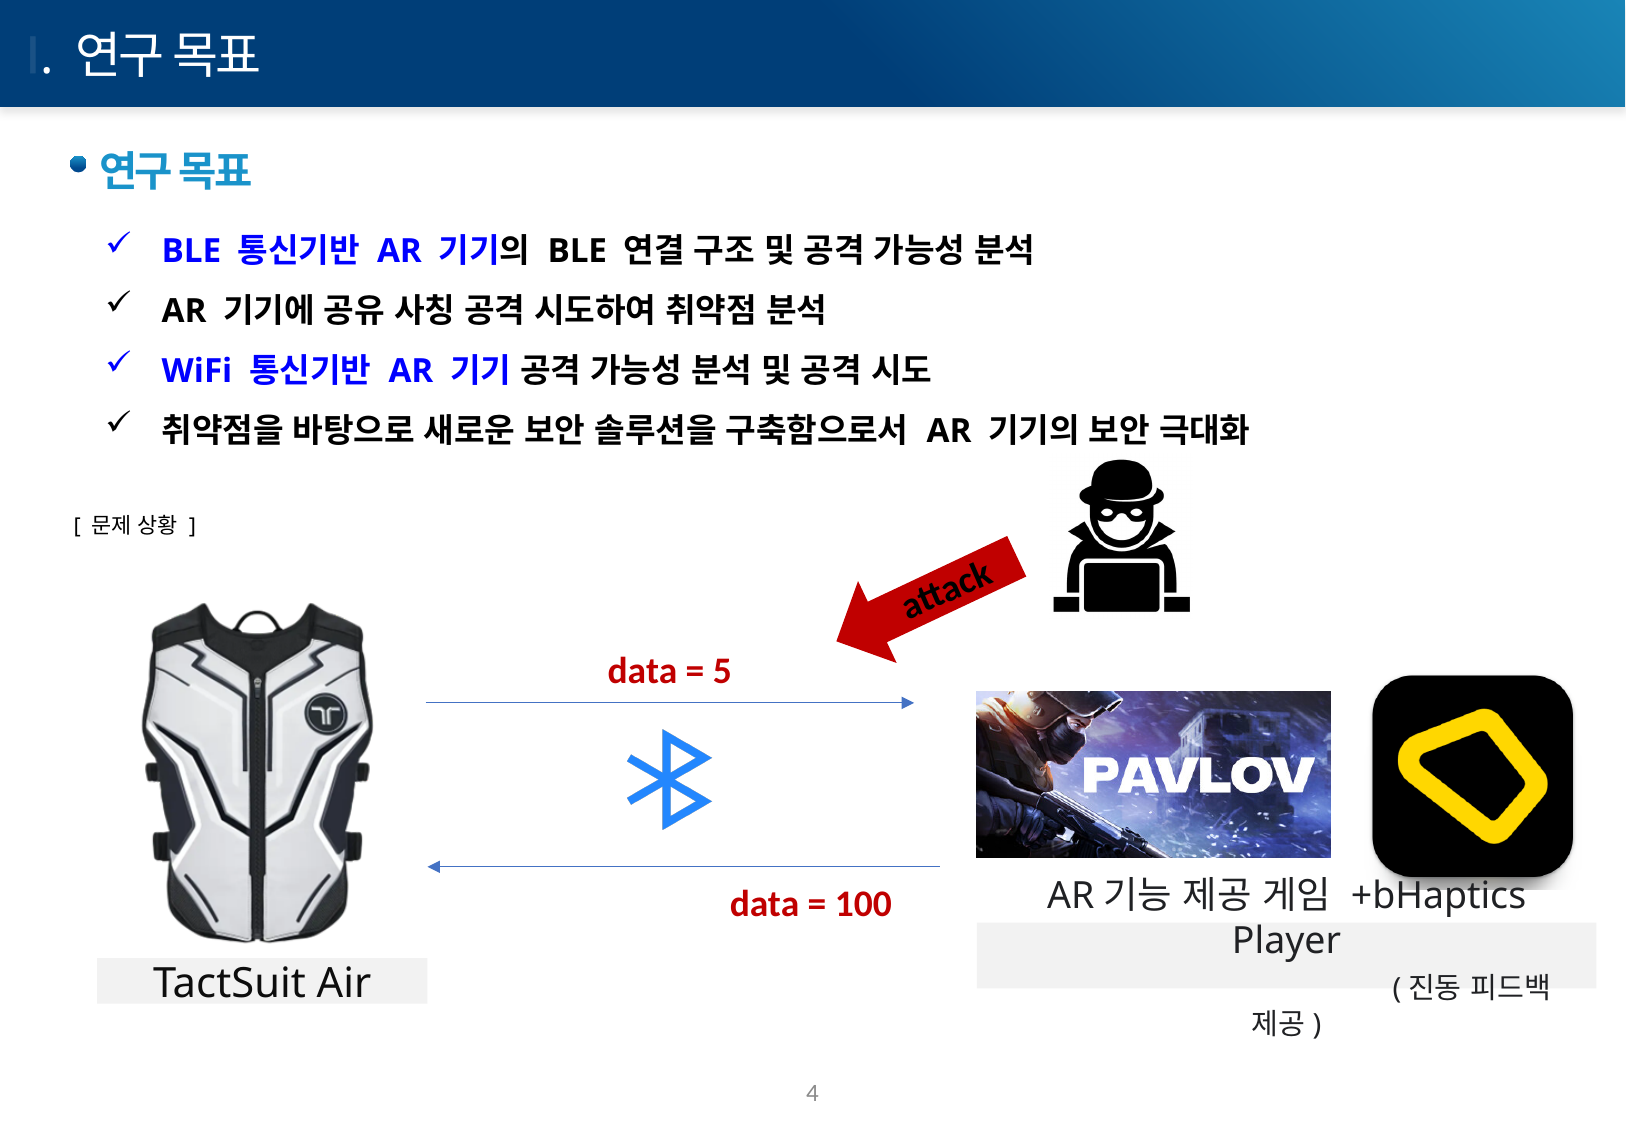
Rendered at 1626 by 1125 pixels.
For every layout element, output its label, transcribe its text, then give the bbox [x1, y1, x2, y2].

picture [43, 560, 472, 989]
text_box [69, 136, 266, 203]
text_box [836, 581, 899, 663]
slide_number 4 [629, 1061, 996, 1122]
text_box TactSuit Air [96, 989, 428, 1005]
picture [1348, 654, 1597, 890]
text_box Ⅰ. 연구 목표 [10, 15, 588, 91]
picture [976, 691, 1331, 858]
text_box attack [876, 534, 1015, 640]
text_box data = 100 [715, 871, 945, 932]
picture [619, 729, 720, 830]
text_box data = 5 [592, 638, 823, 699]
text_box [994, 535, 1027, 584]
text_box [ 문제 상황 ] [0, 491, 270, 546]
text_box BLE 통신기반 AR 기기의 BLE 연결 구조 및 공격 가능성 분석 AR 기기에 공유 사칭 공격 시도하여 취약점 분석 WiFi 통신기반 AR 기기 공격 가능성 분석 및 공격 시도 취약점을 바탕으로 새로운 보안 솔루션을 구축함으로서 AR 기기의 보안 극대화 [90, 201, 1539, 457]
text_box AR기능 제공 게임 +bHaptics Player (진동 피드백 제공) [976, 922, 1597, 989]
picture [1049, 453, 1193, 619]
